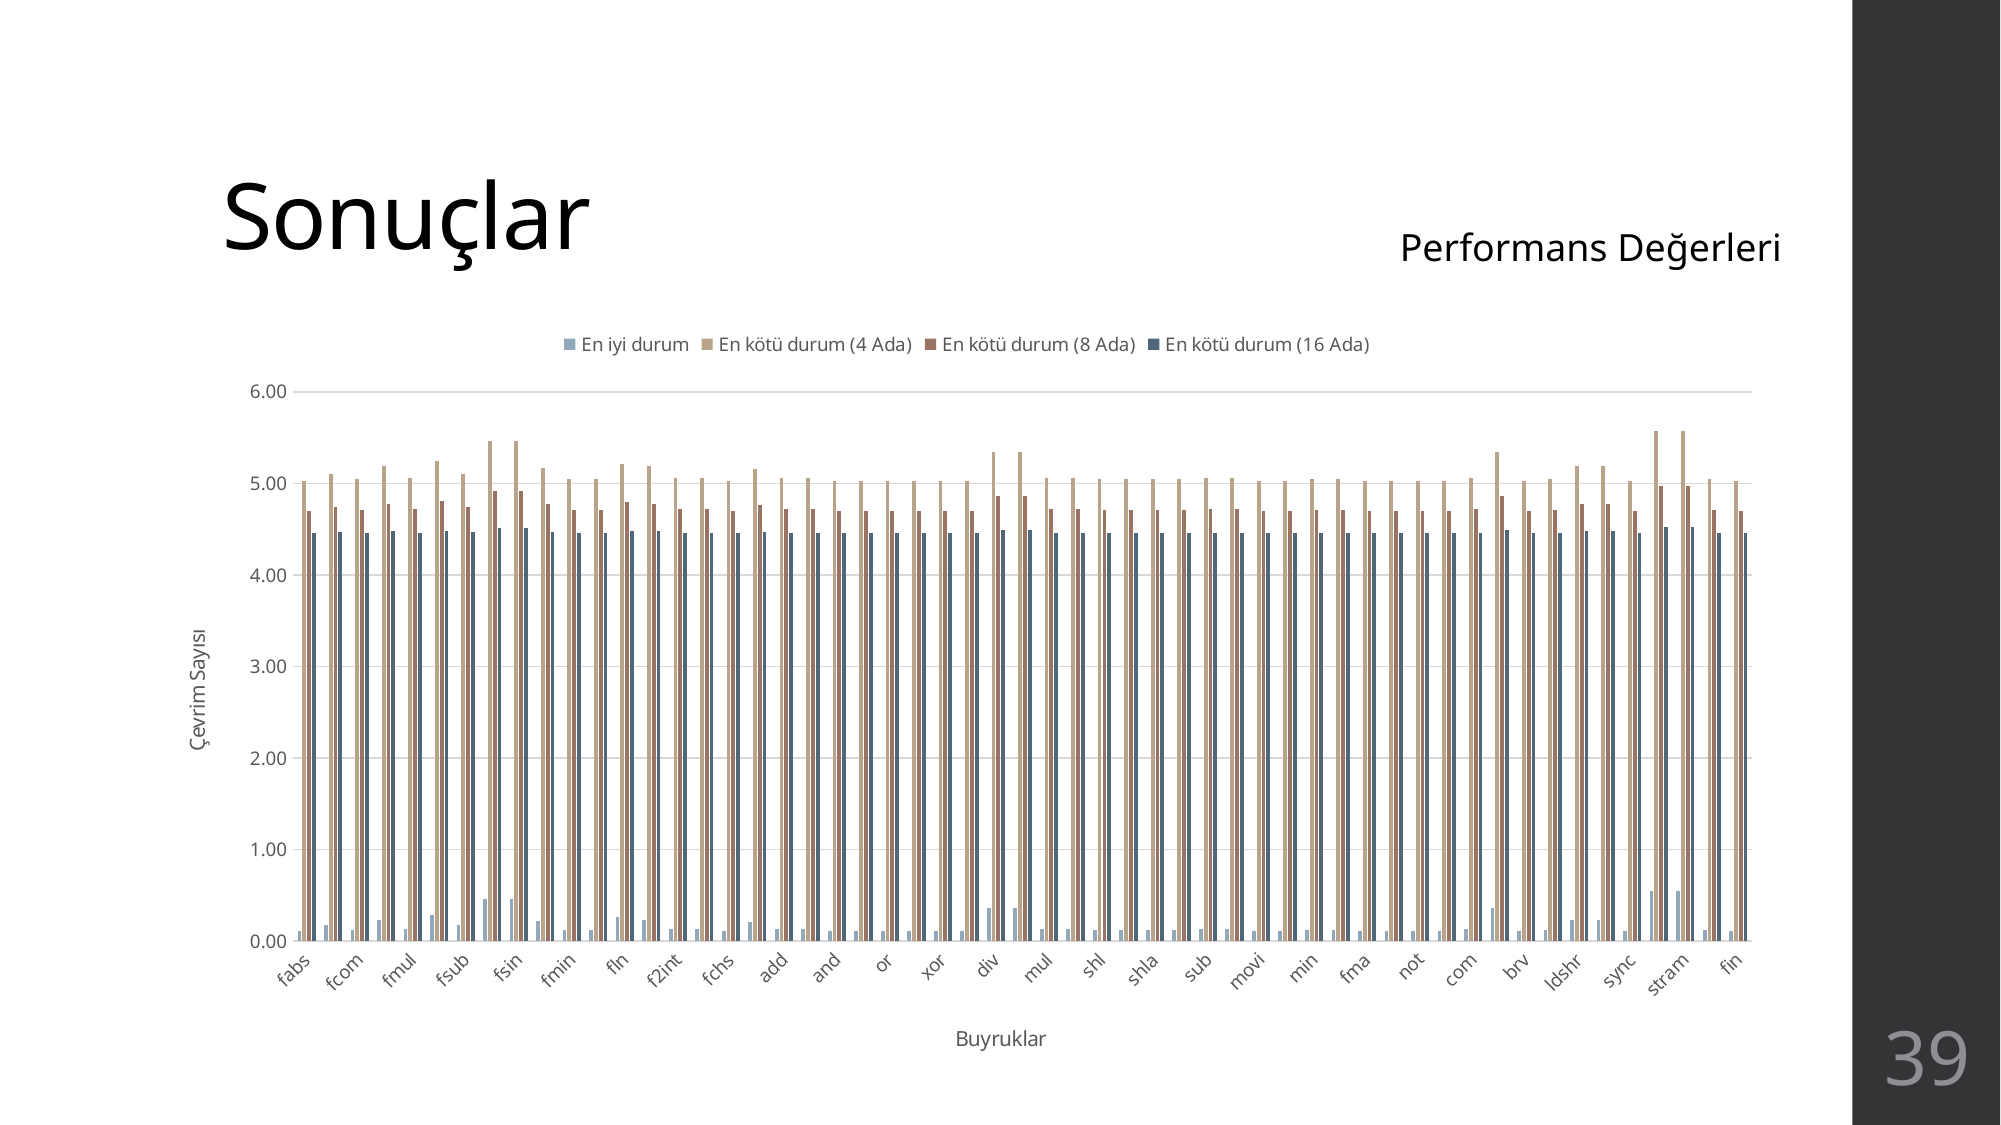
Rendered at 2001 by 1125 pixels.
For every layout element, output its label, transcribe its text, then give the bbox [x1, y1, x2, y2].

title Sonuçlar [206, 60, 1797, 278]
slide_number 39 [1852, 1012, 2000, 1110]
chart [149, 313, 1785, 1084]
text_box Performans Değerleri [845, 216, 1797, 277]
